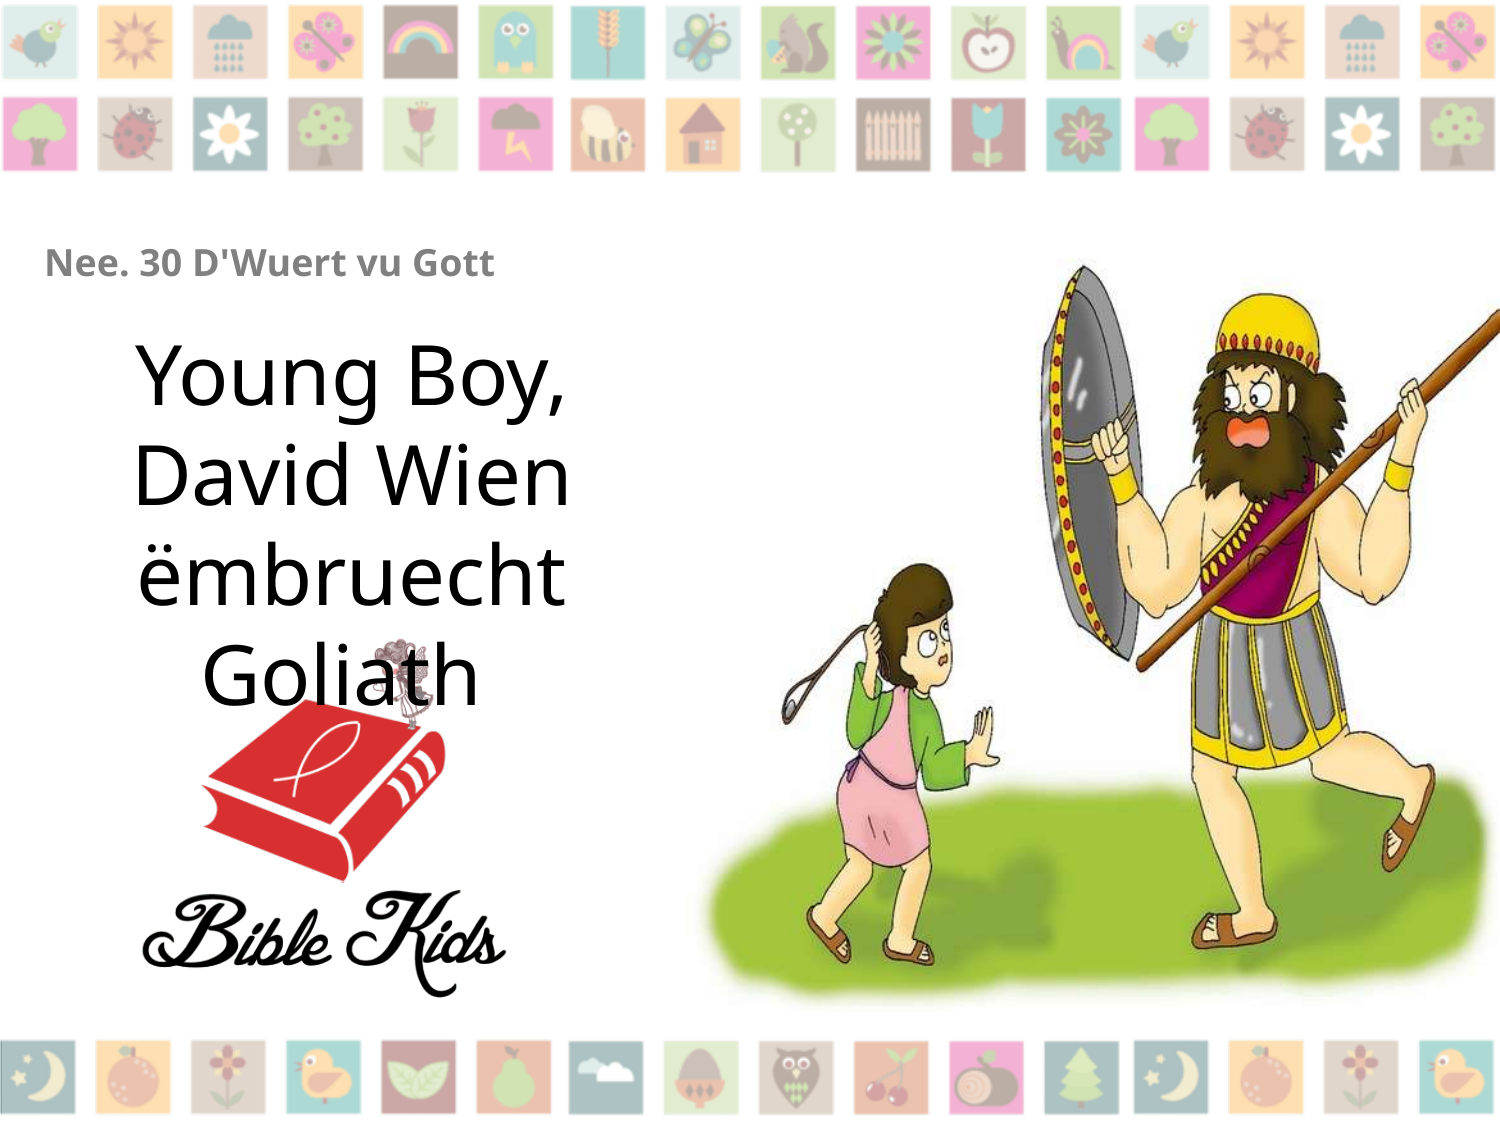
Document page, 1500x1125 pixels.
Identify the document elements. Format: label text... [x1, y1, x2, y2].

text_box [0, 1028, 1500, 1118]
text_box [0, 3, 1500, 181]
text_box Nee. 30 D'Wuert vu Gott [29, 231, 526, 292]
picture [117, 600, 544, 1027]
picture [666, 196, 1500, 1013]
text_box Young Boy, David Wien ëmbruecht Goliath [29, 314, 661, 830]
